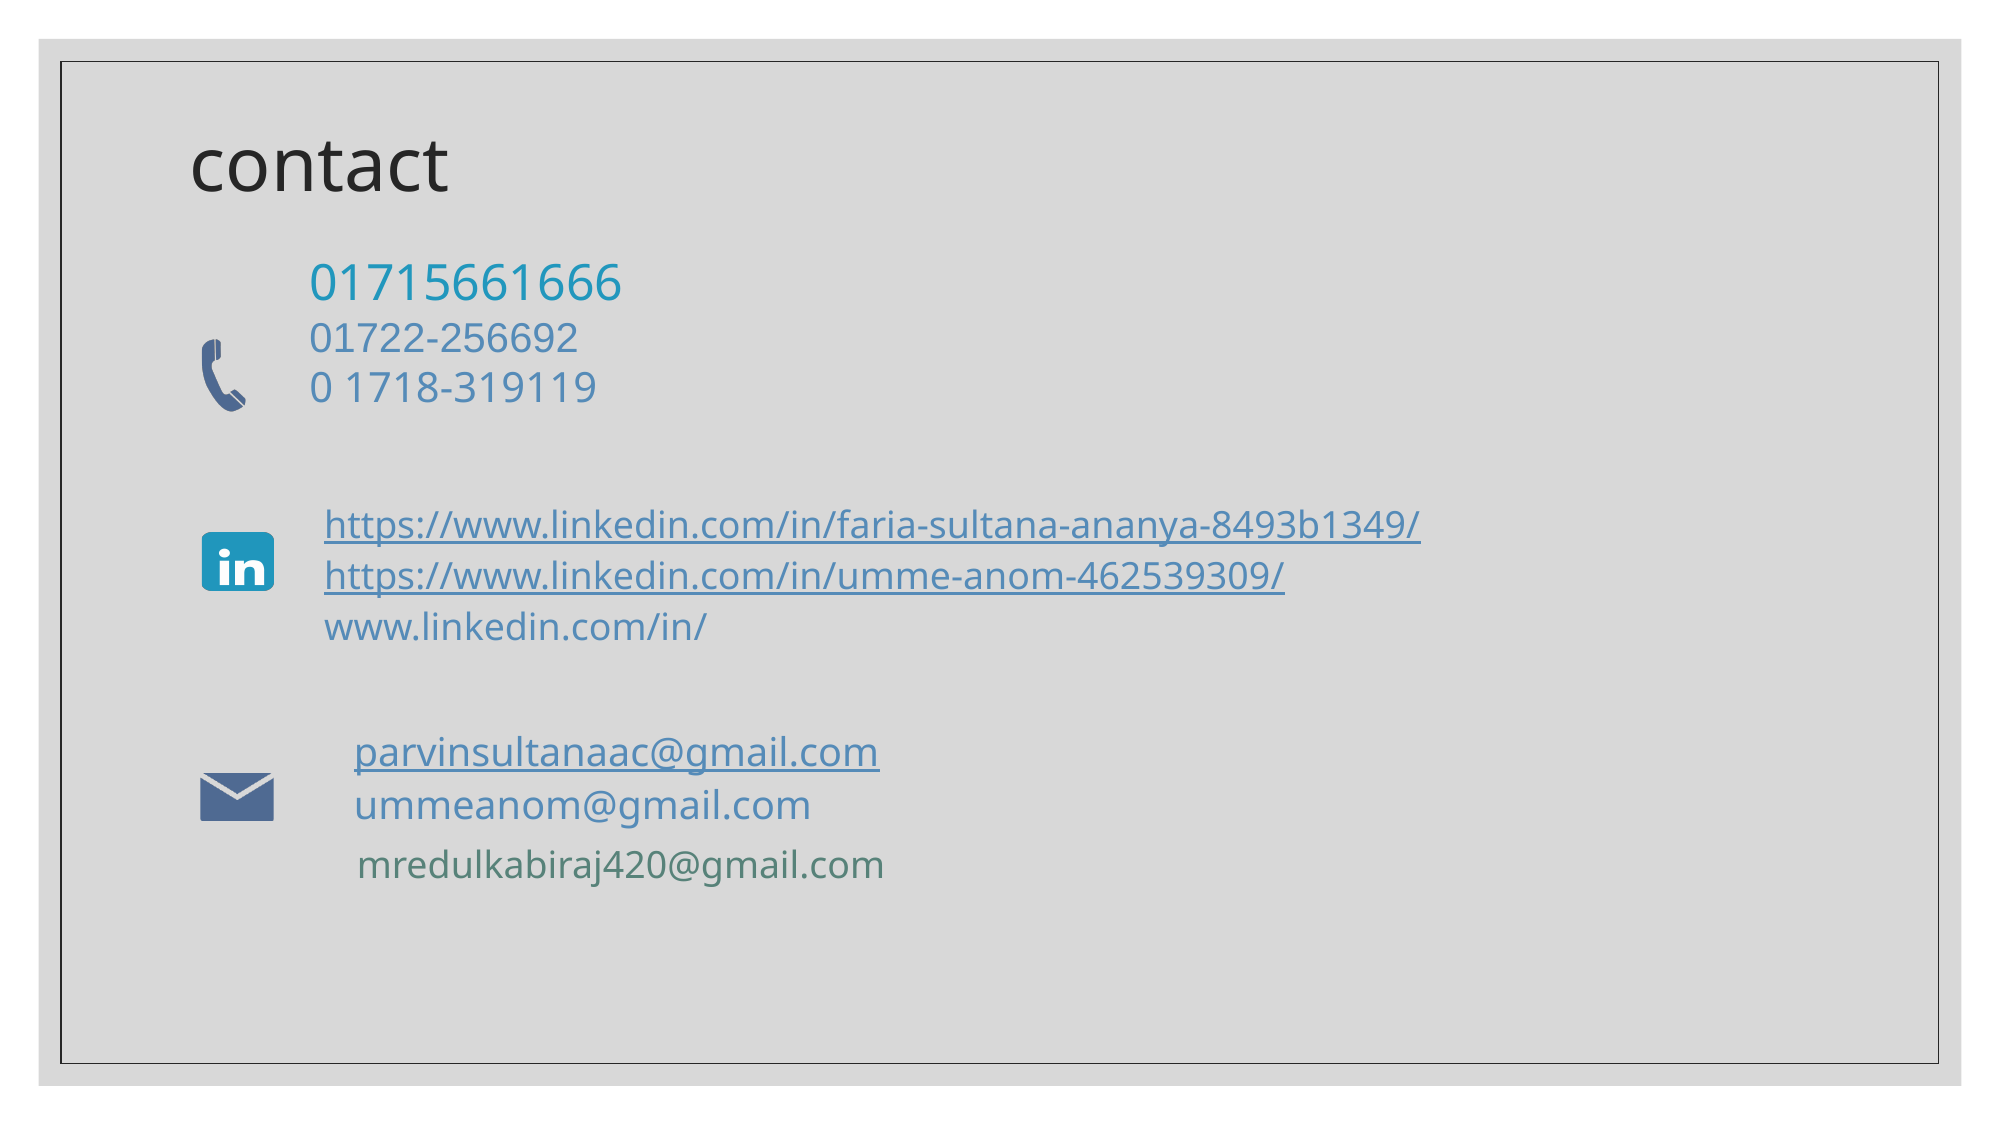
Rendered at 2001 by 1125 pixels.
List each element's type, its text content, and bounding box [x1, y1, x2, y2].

text_box https://www.linkedin.com/in/faria-sultana-ananya-8493b1349/ https://www.linkedin.com/in/umme-anom-462539309/ www.linkedin.com/in/ [309, 493, 1569, 656]
text_box [201, 532, 274, 591]
text_box [201, 339, 246, 413]
text_box 01715661666 01722-256692 0 1718-319119 [309, 250, 1019, 411]
text_box parvinsultanaac@gmail.com ummeanom@gmail.com [353, 677, 1240, 931]
text_box mredulkabiraj420@gmail.com [342, 833, 933, 894]
text_box [200, 773, 274, 821]
title contact [174, 105, 1825, 230]
